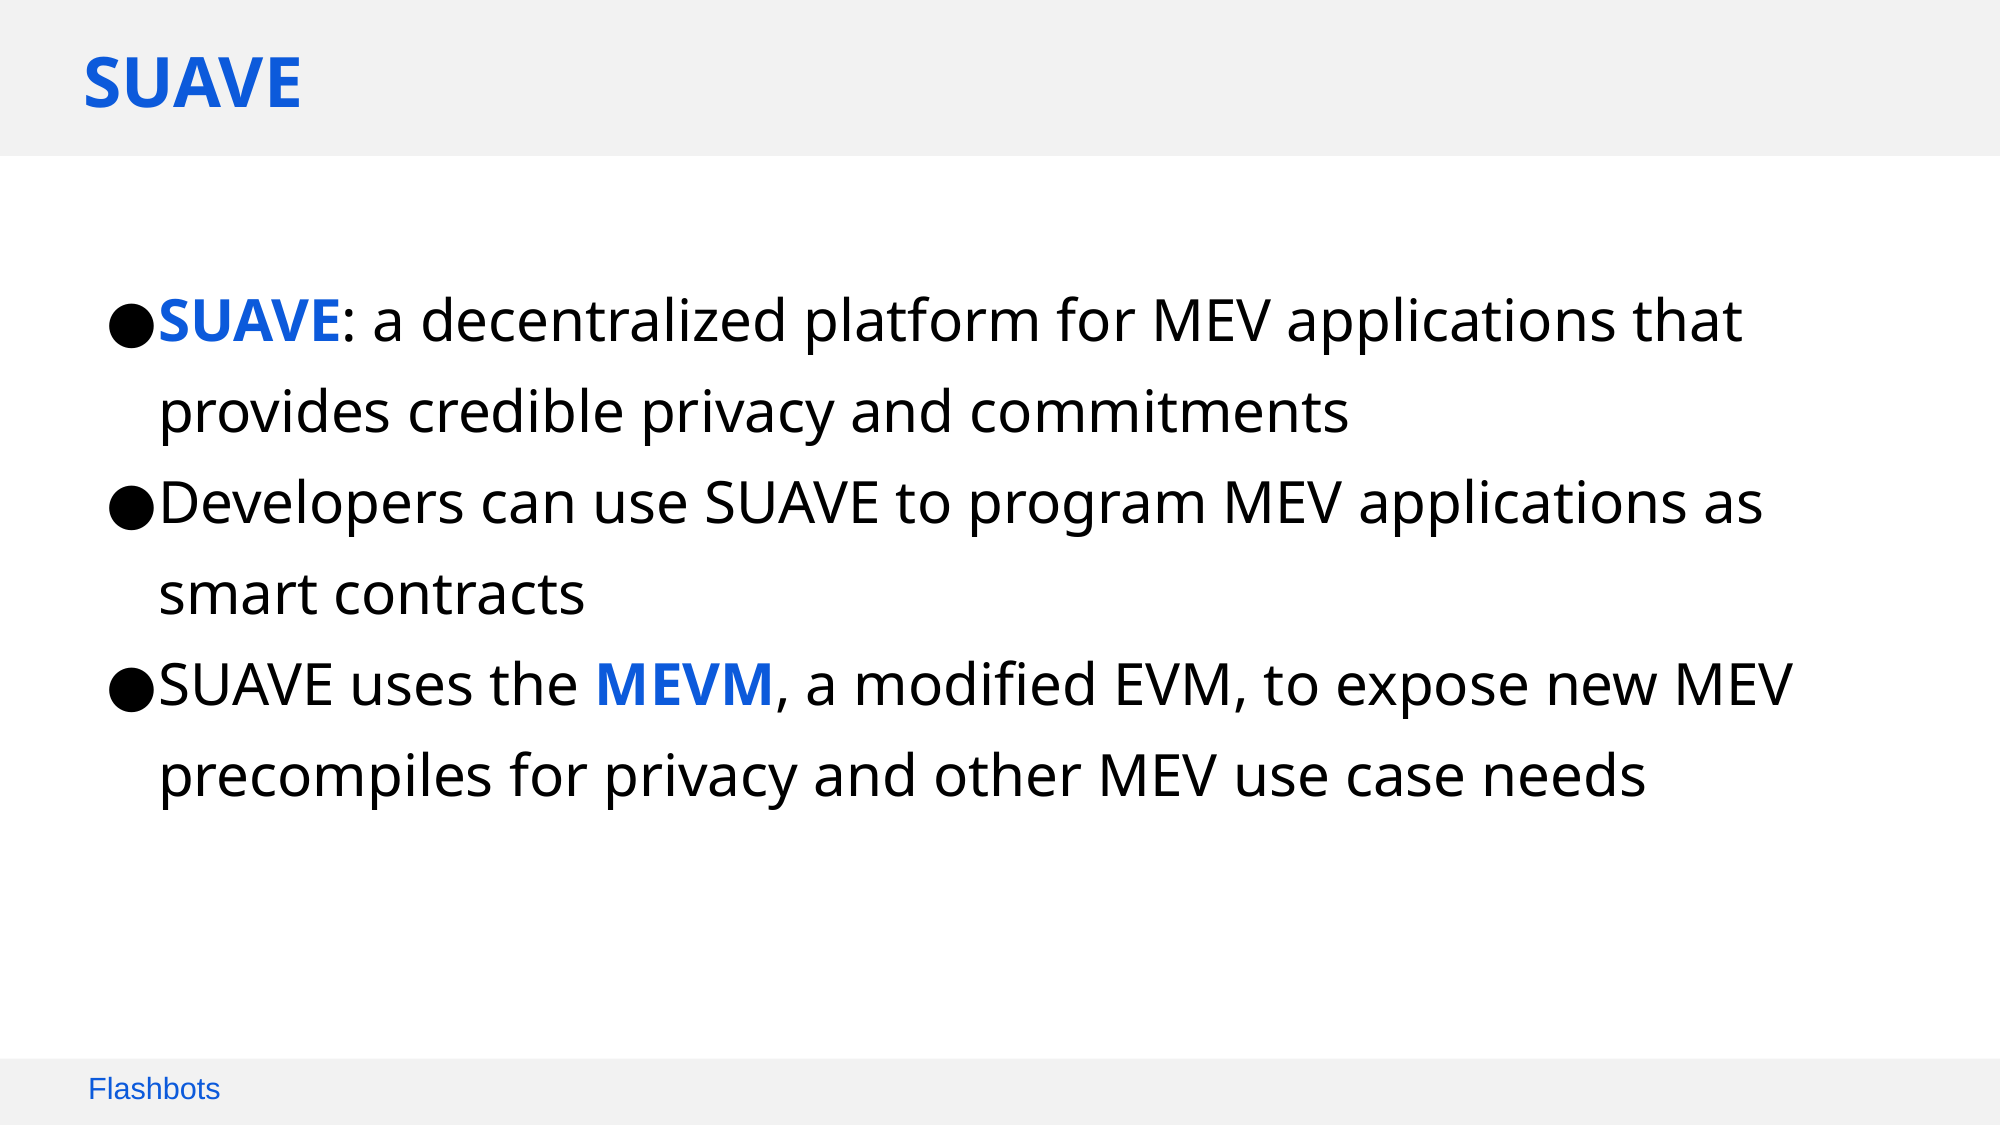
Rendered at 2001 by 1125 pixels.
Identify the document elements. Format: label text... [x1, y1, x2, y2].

title SUAVE [68, 17, 1932, 143]
list SUAVE: a decentralized platform for MEV applications that provides credible privacy and commitments Developers can use SUAVE to program MEV applications as smart contracts SUAVE uses the MEVM, a modified EVM, to expose new MEV precompiles for privacy and other MEV use case needs [68, 252, 1932, 1000]
